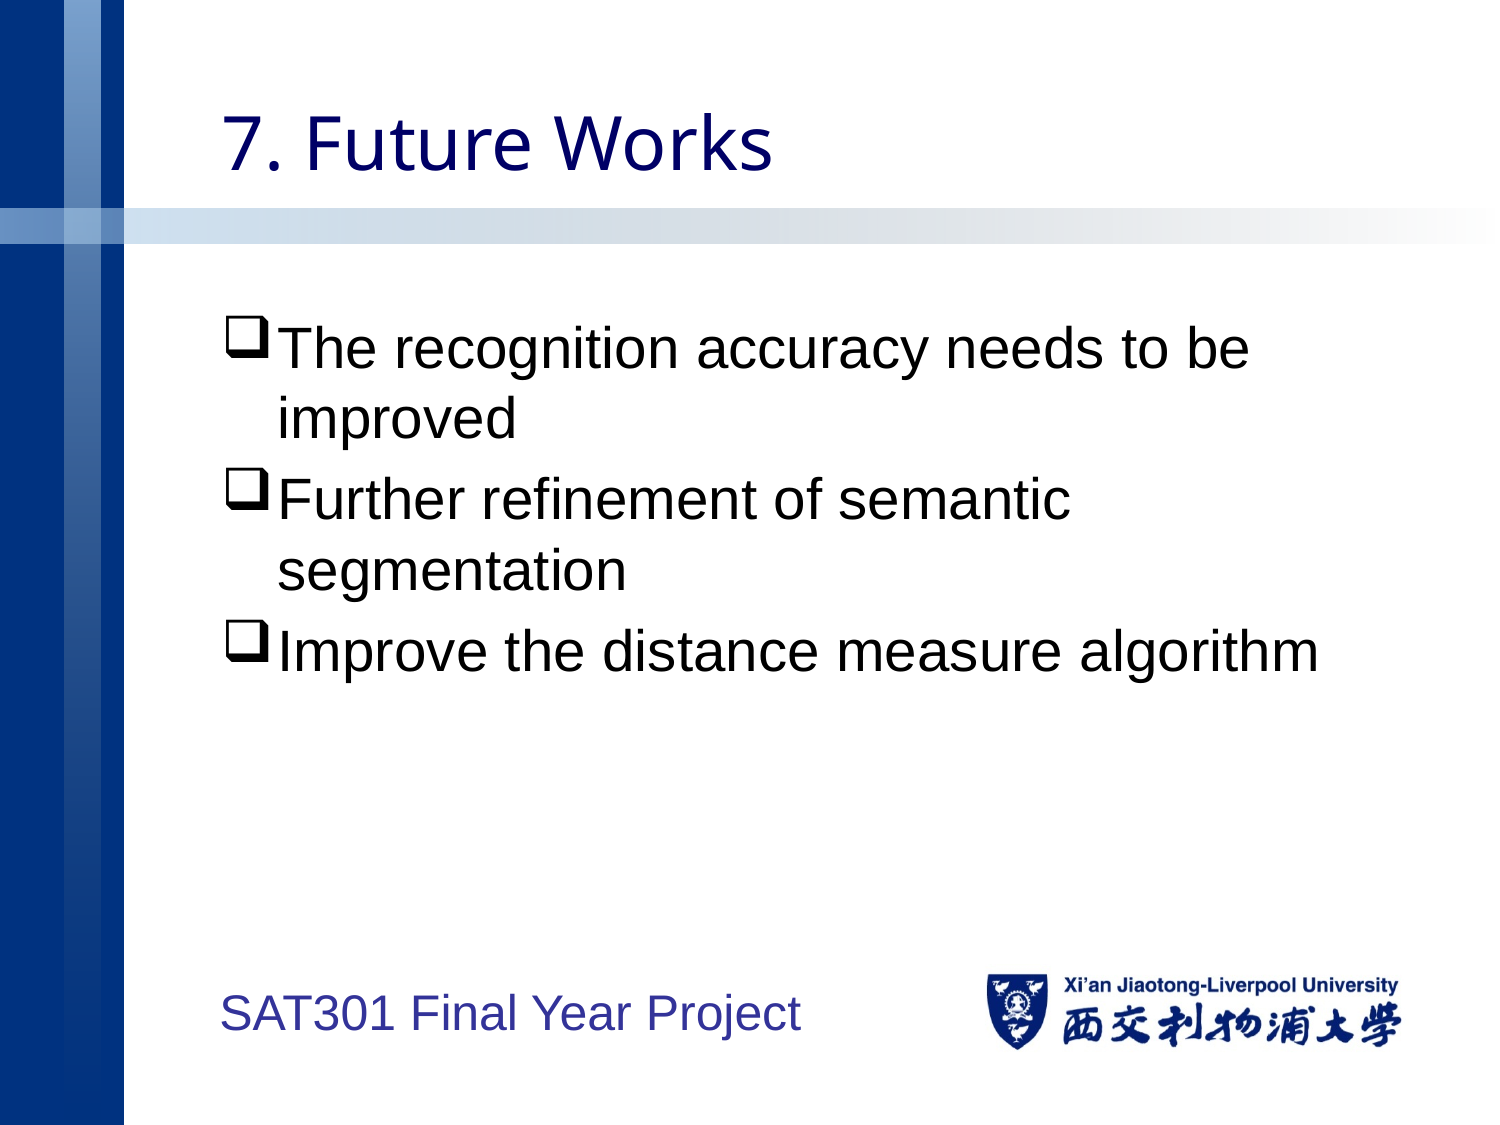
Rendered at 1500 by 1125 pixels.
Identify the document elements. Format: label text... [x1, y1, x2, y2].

list The recognition accuracy needs to be improved Further refinement of semantic segmentation Improve the distance measure algorithm [206, 302, 1412, 929]
picture [974, 964, 1411, 1058]
title 7. Future Works [206, 42, 1423, 193]
